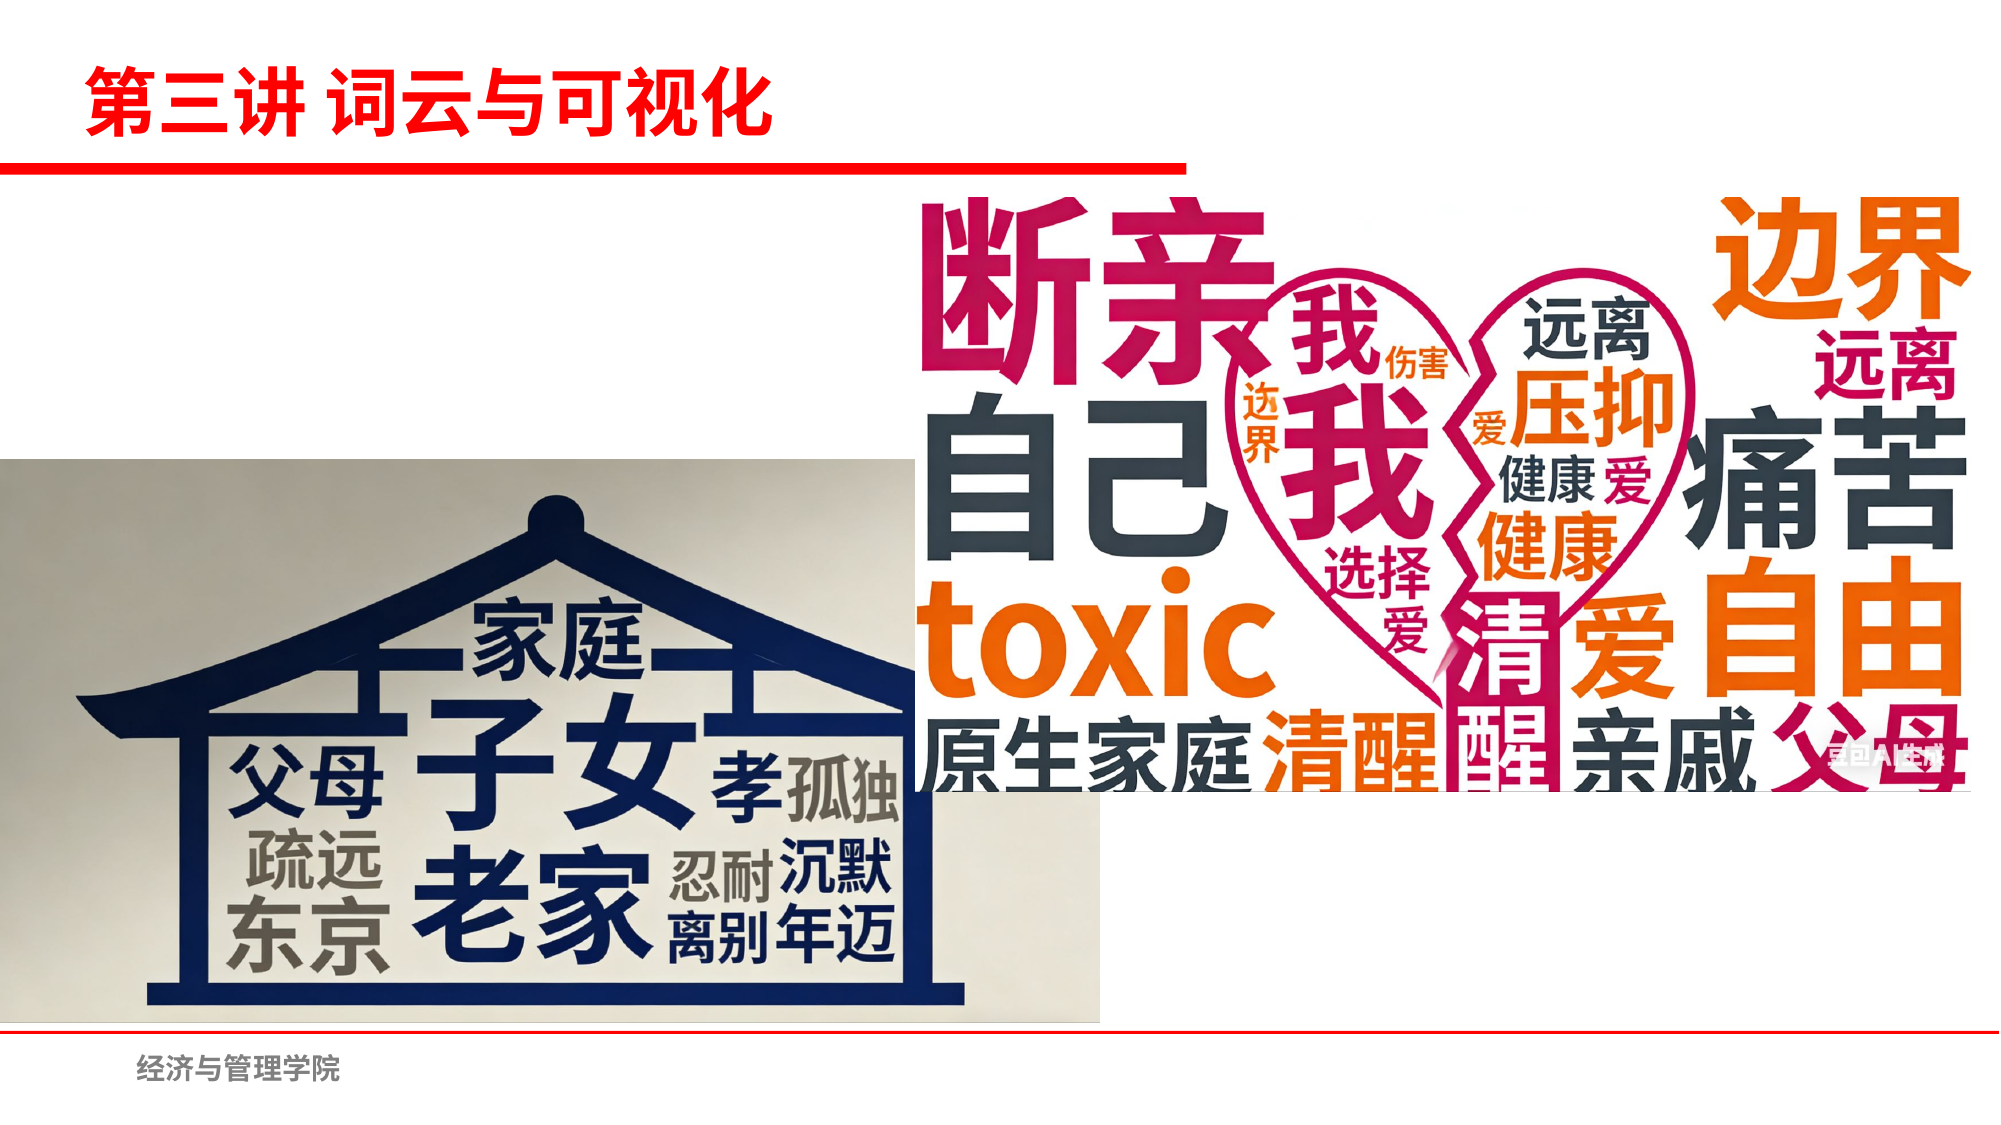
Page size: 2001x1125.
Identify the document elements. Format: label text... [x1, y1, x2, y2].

text_box 第三讲 词云与可视化 [82, 43, 963, 154]
picture [0, 197, 1972, 1023]
